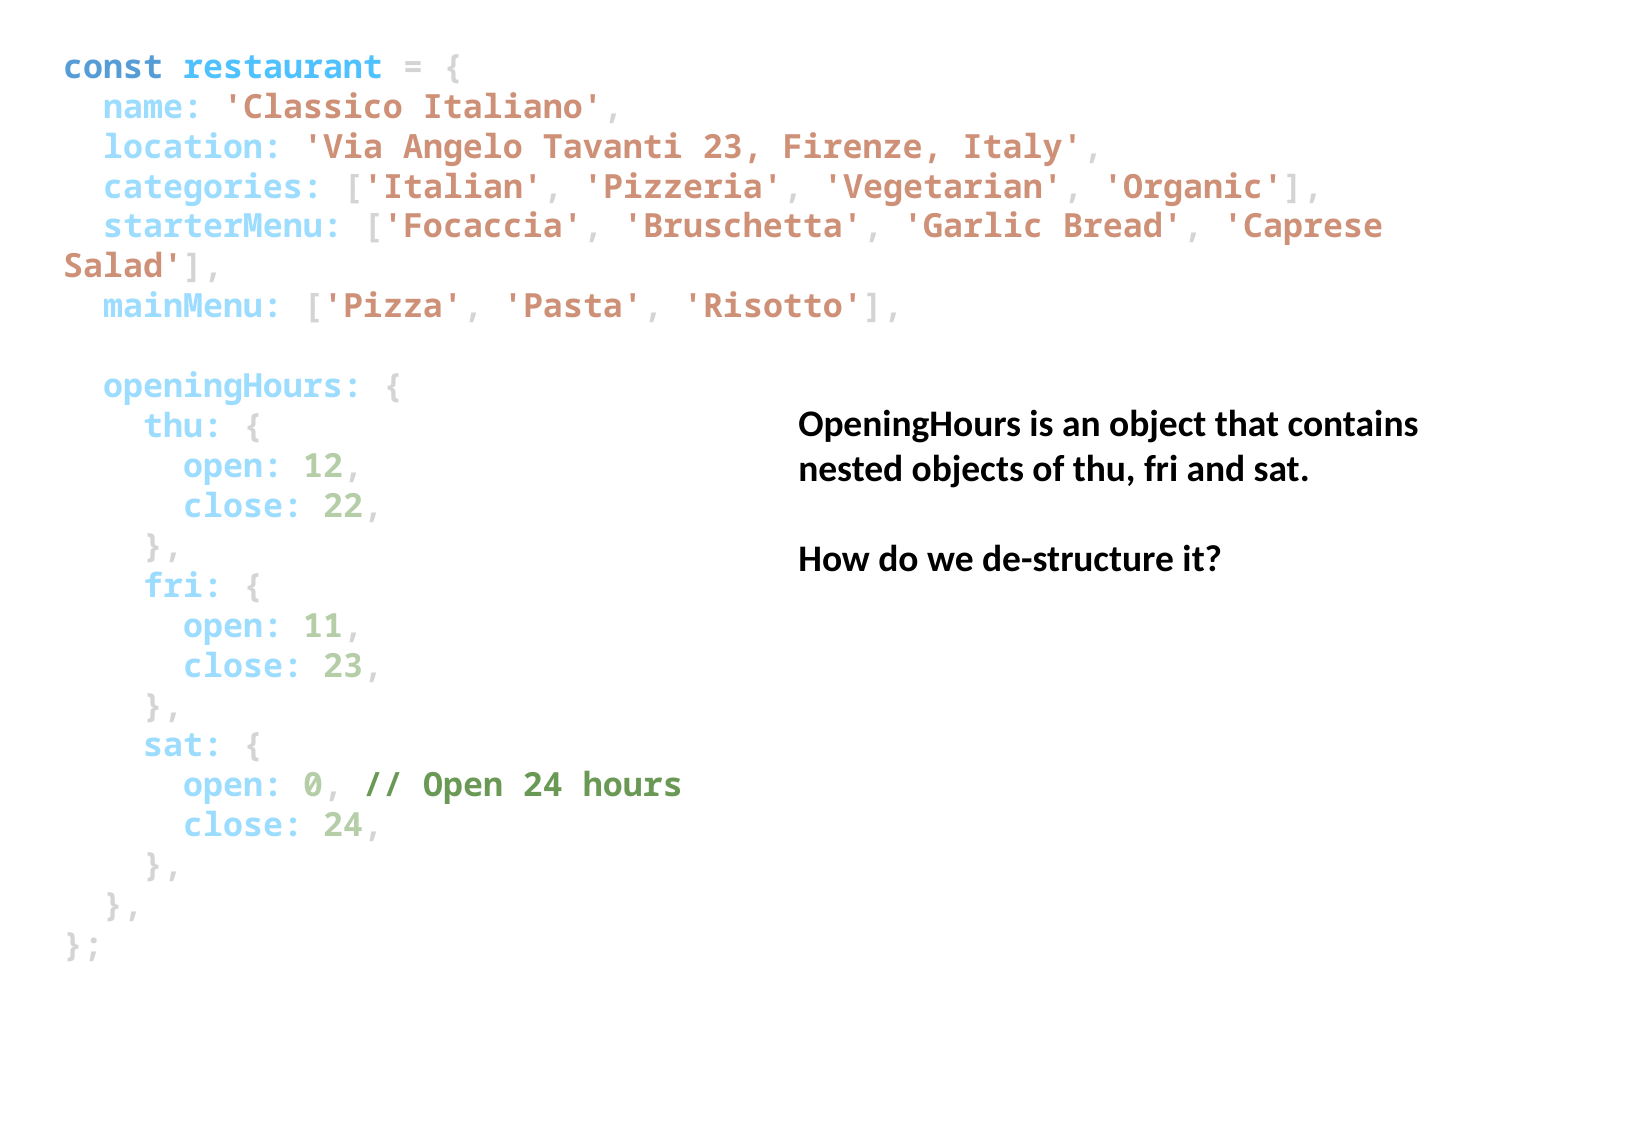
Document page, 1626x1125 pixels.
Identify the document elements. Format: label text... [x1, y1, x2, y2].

text_box const restaurant = { name: 'Classico Italiano', location: 'Via Angelo Tavanti 23, Firenze, Italy', categories: ['Italian', 'Pizzeria', 'Vegetarian', 'Organic'], starterMenu: ['Focaccia', 'Bruschetta', 'Garlic Bread', 'Caprese Salad'], mainMenu: ['Pizza', 'Pasta', 'Risotto'], openingHours: { thu: { open: 12, close: 22, }, fri: { open: 11, close: 23, }, sat: { open: 0, // Open 24 hours close: 24, }, }, }; [48, 37, 1577, 971]
text_box OpeningHours is an object that contains nested objects of thu, fri and sat. How do we de-structure it? [783, 391, 1496, 586]
